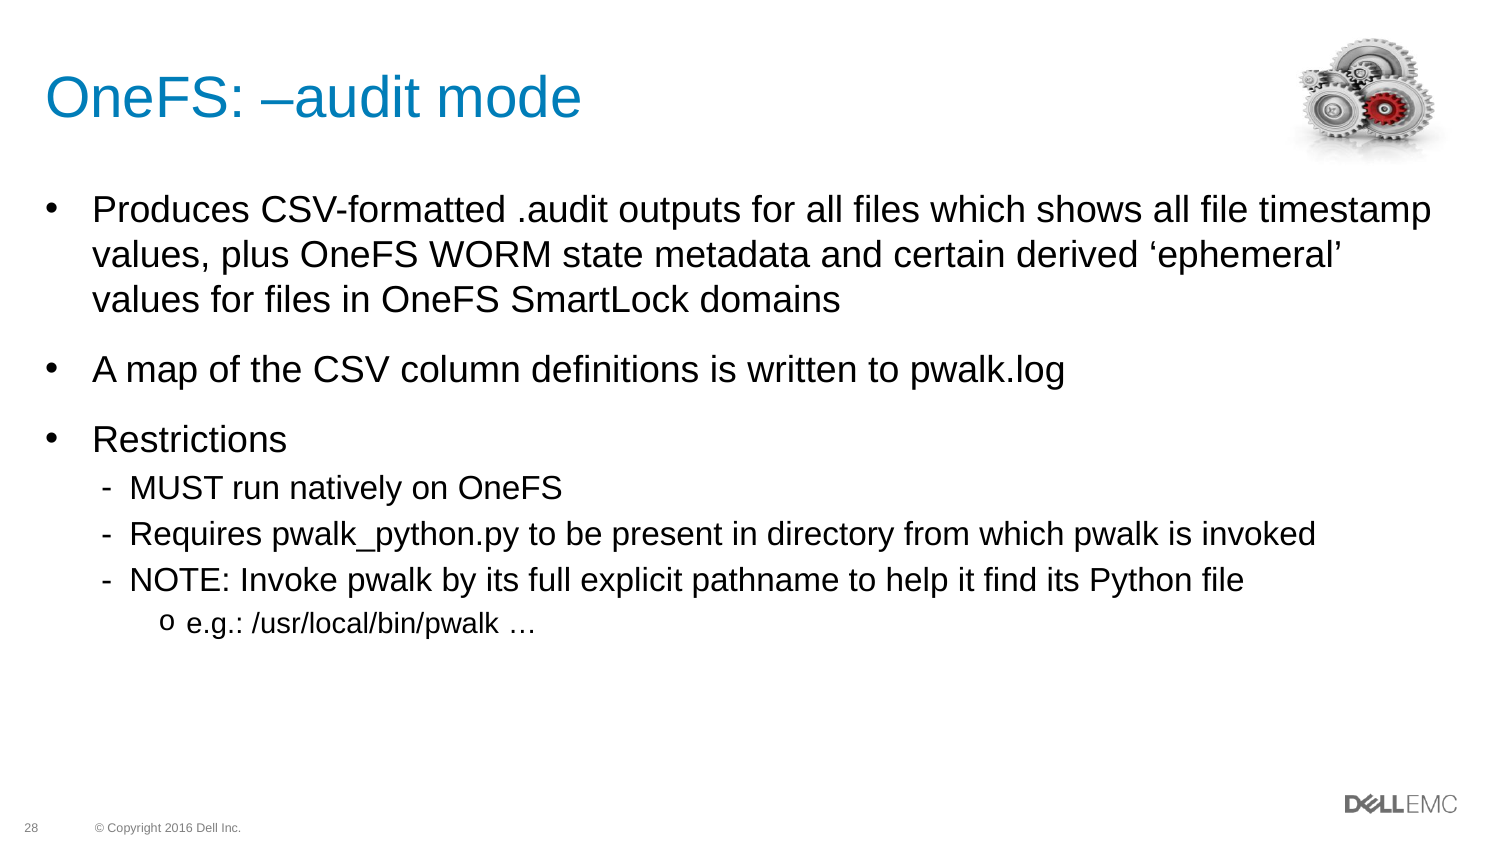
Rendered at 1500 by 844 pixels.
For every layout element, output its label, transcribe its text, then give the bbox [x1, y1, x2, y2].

picture [1345, 793, 1457, 814]
picture [1275, 28, 1463, 169]
list Produces CSV-formatted .audit outputs for all files which shows all file timestamp values, plus OneFS WORM state metadata and certain derived ‘ephemeral’ values for files in OneFS SmartLock domains A map of the CSV column definitions is written to pwalk.log Restrictions MUST run natively on OneFS Requires pwalk_python.py to be present in directory from which pwalk is invoked NOTE: Invoke pwalk by its full explicit pathname to help it find its Python file e.g.: /usr/local/bin/pwalk … [45, 185, 1452, 772]
title OneFS: –audit mode [45, 43, 1270, 154]
